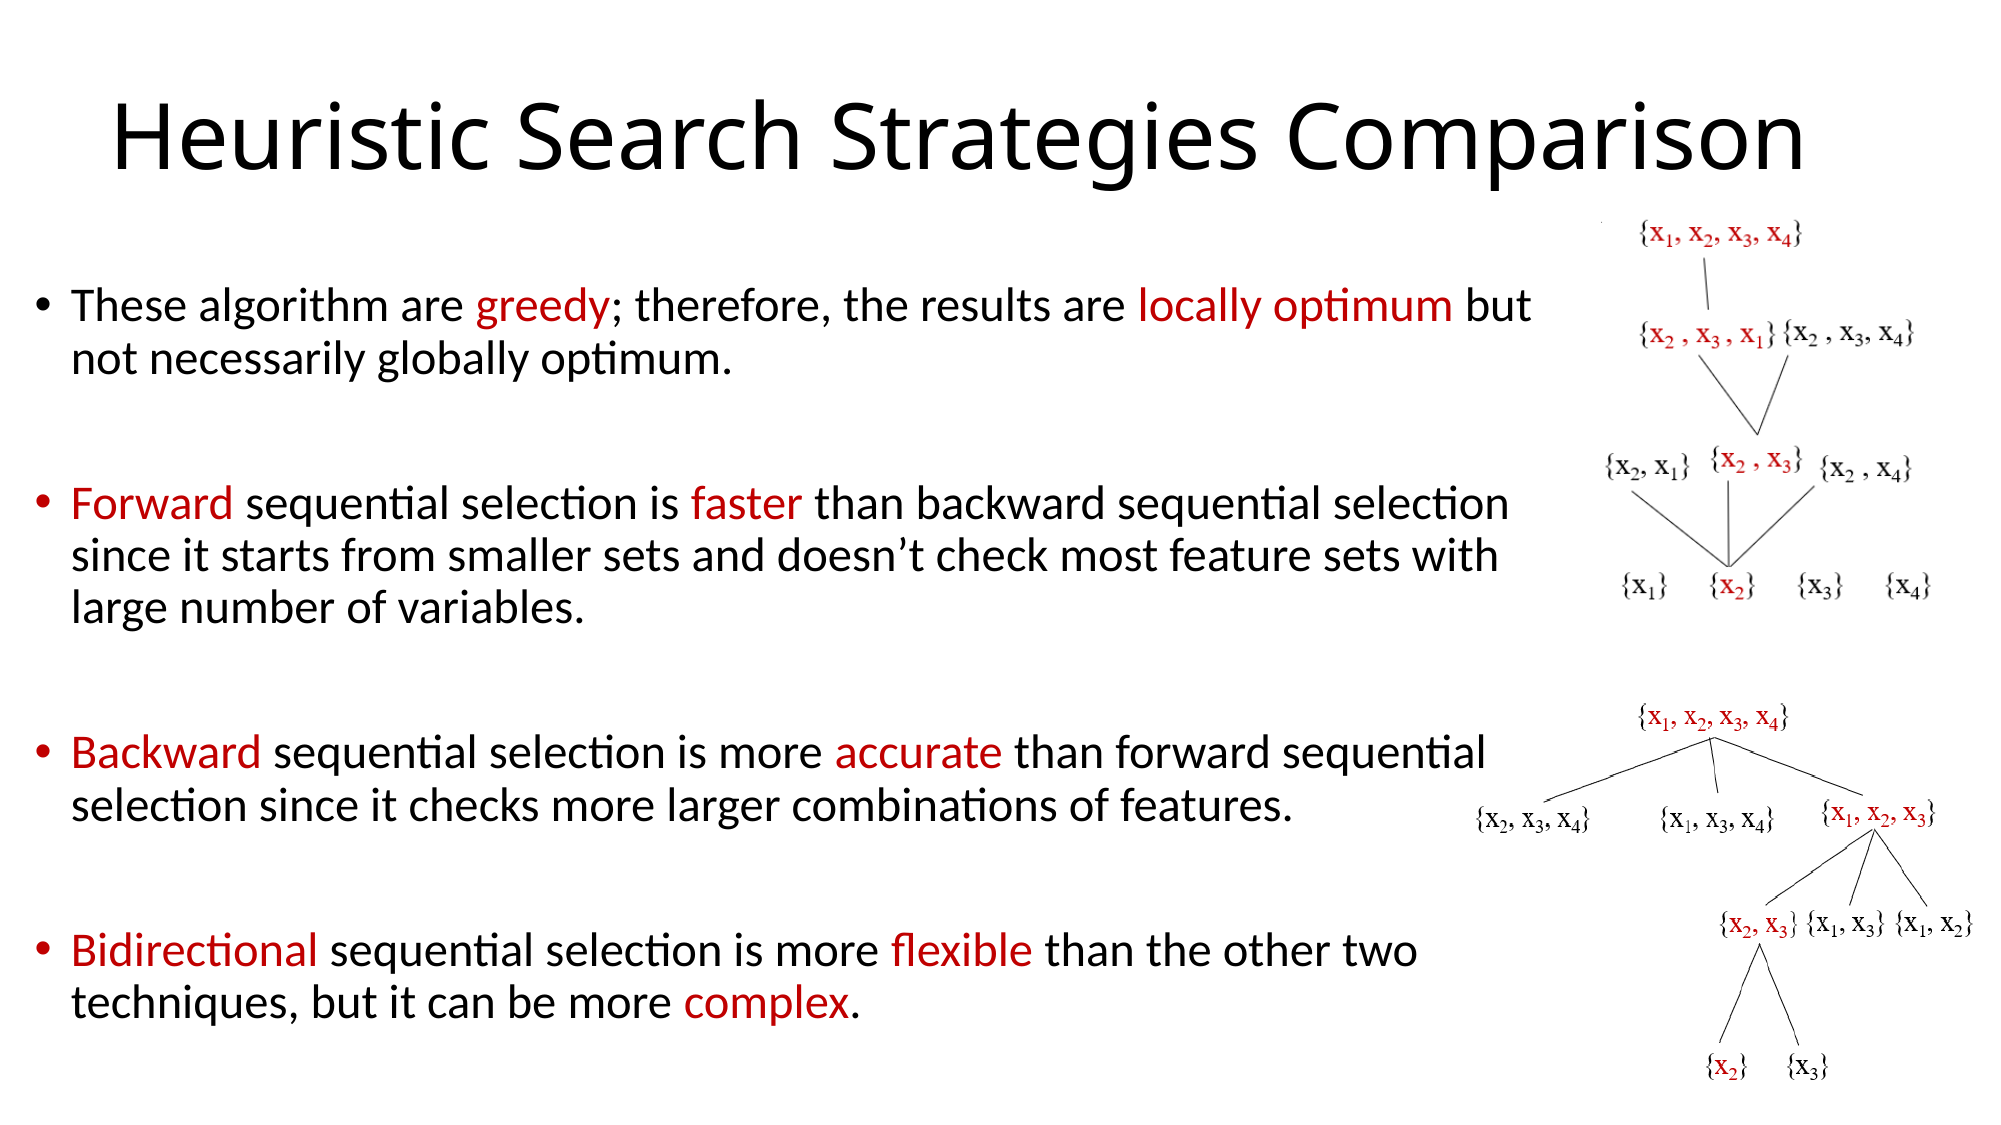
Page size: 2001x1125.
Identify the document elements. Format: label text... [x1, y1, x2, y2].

picture [1601, 202, 1940, 612]
list These algorithm are greedy; therefore, the results are locally optimum but not necessarily globally optimum. Forward sequential selection is faster than backward sequential selection since it starts from smaller sets and doesn’t check most feature sets with large number of variables. Backward sequential selection is more accurate than forward sequential selection since it checks more larger combinations of features. Bidirectional sequential selection is more flexible than the other two techniques, but it can be more complex. [19, 272, 1561, 1042]
title Heuristic Search Strategies Comparison [57, 31, 1863, 249]
picture [1475, 680, 1981, 1090]
